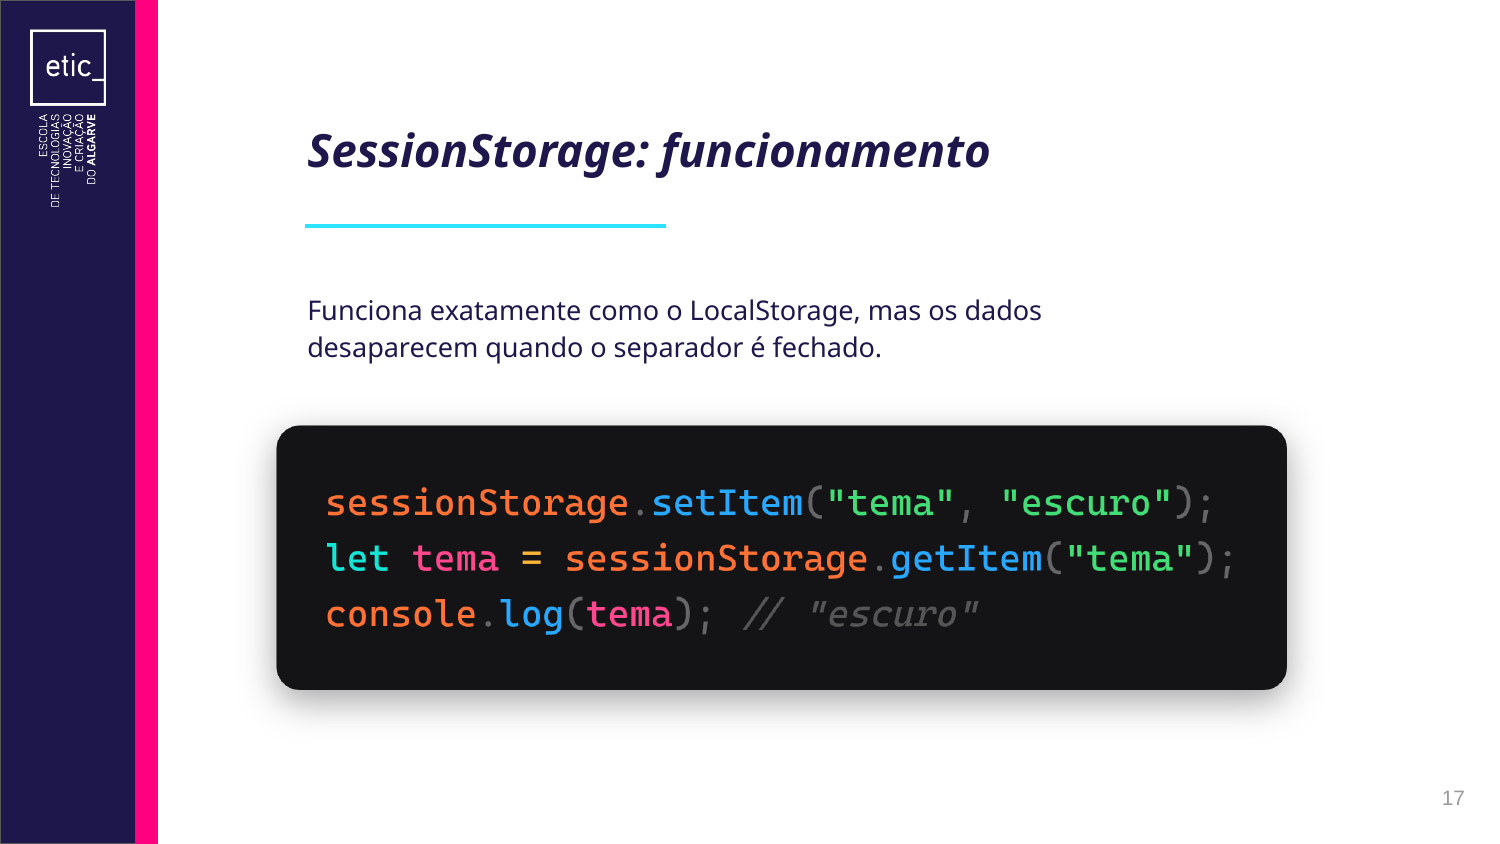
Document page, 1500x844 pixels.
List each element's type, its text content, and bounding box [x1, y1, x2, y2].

picture [30, 29, 106, 207]
picture [195, 344, 1368, 771]
list Funciona exatamente como o LocalStorage, mas os dados desaparecem quando o separador é fechado. [292, 272, 1150, 342]
slide_number ‹#› [1389, 764, 1480, 830]
title SessionStorage: funcionamento [292, 80, 1162, 219]
